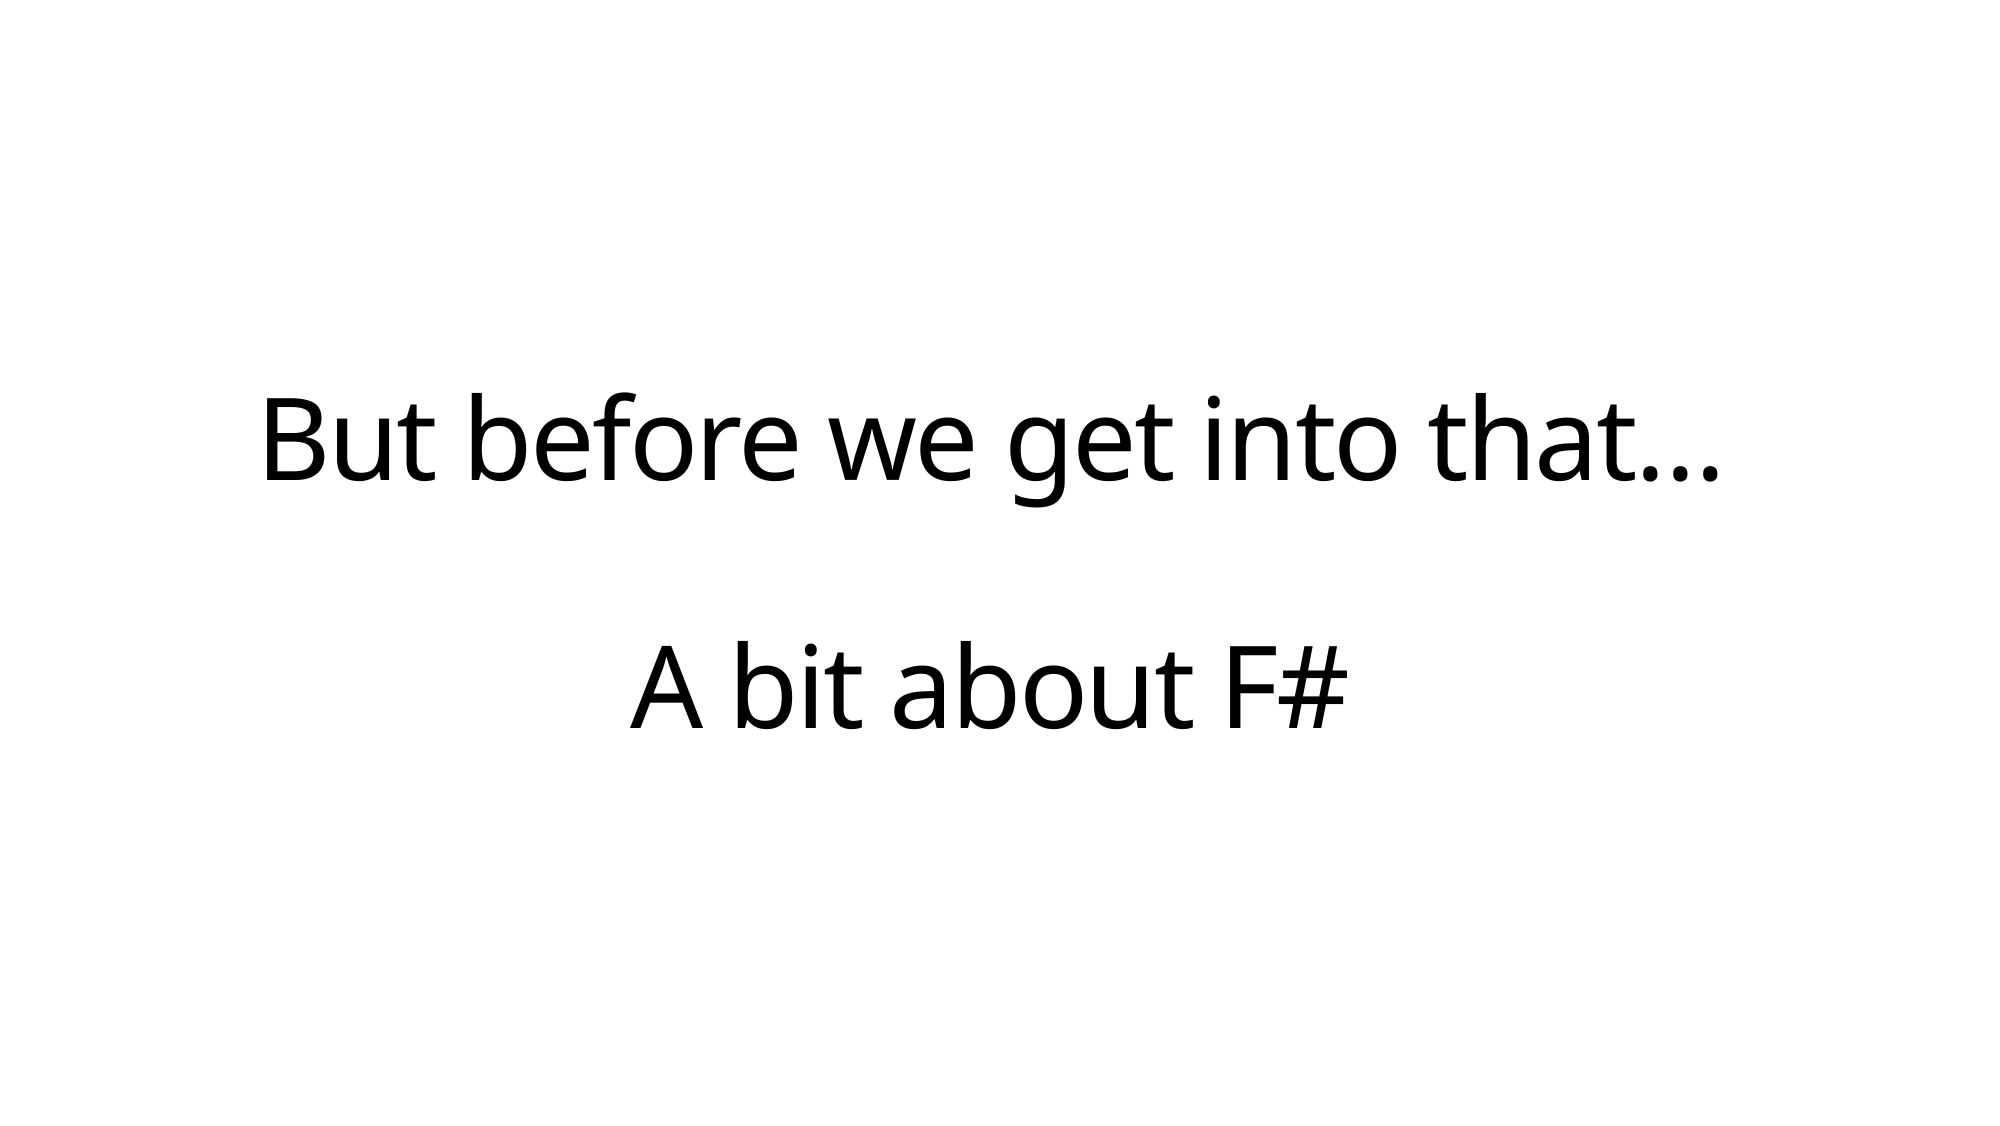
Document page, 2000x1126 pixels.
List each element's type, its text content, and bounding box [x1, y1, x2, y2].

title But before we get into that… A bit about F# [74, 381, 1908, 757]
